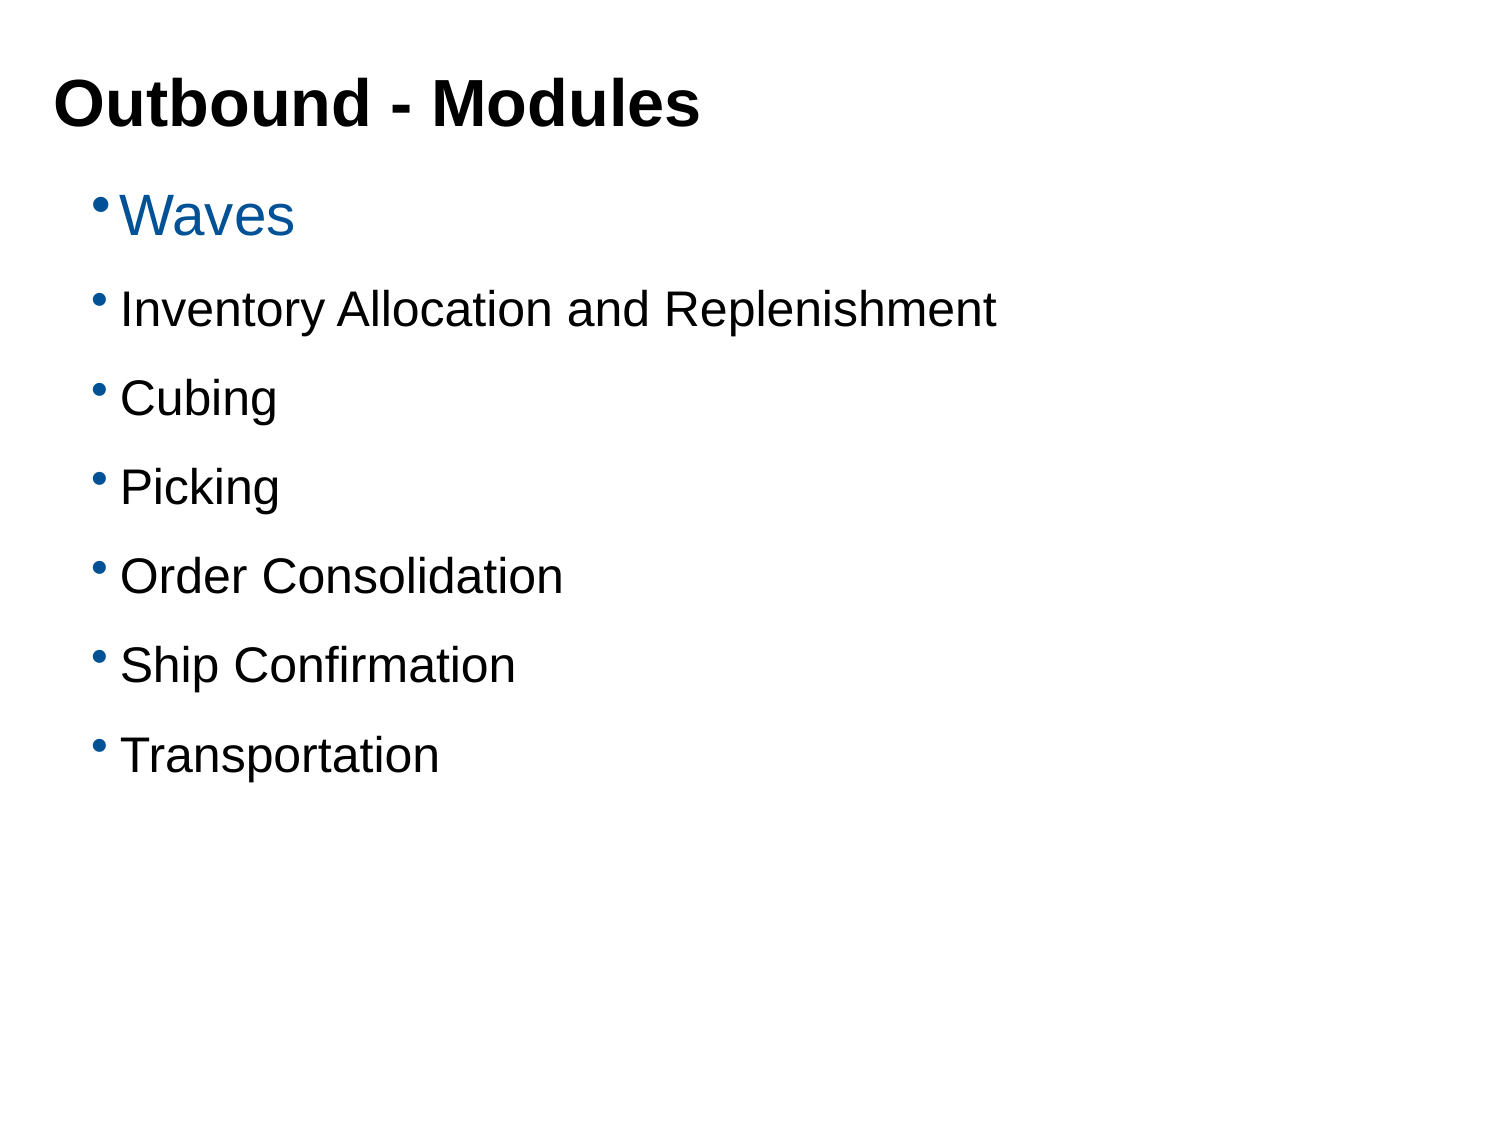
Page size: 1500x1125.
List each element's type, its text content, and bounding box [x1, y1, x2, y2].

list Waves Inventory Allocation and Replenishment Cubing Picking Order Consolidation Ship Confirmation Transportation [75, 188, 1441, 927]
title Outbound - Modules [38, 51, 1500, 188]
